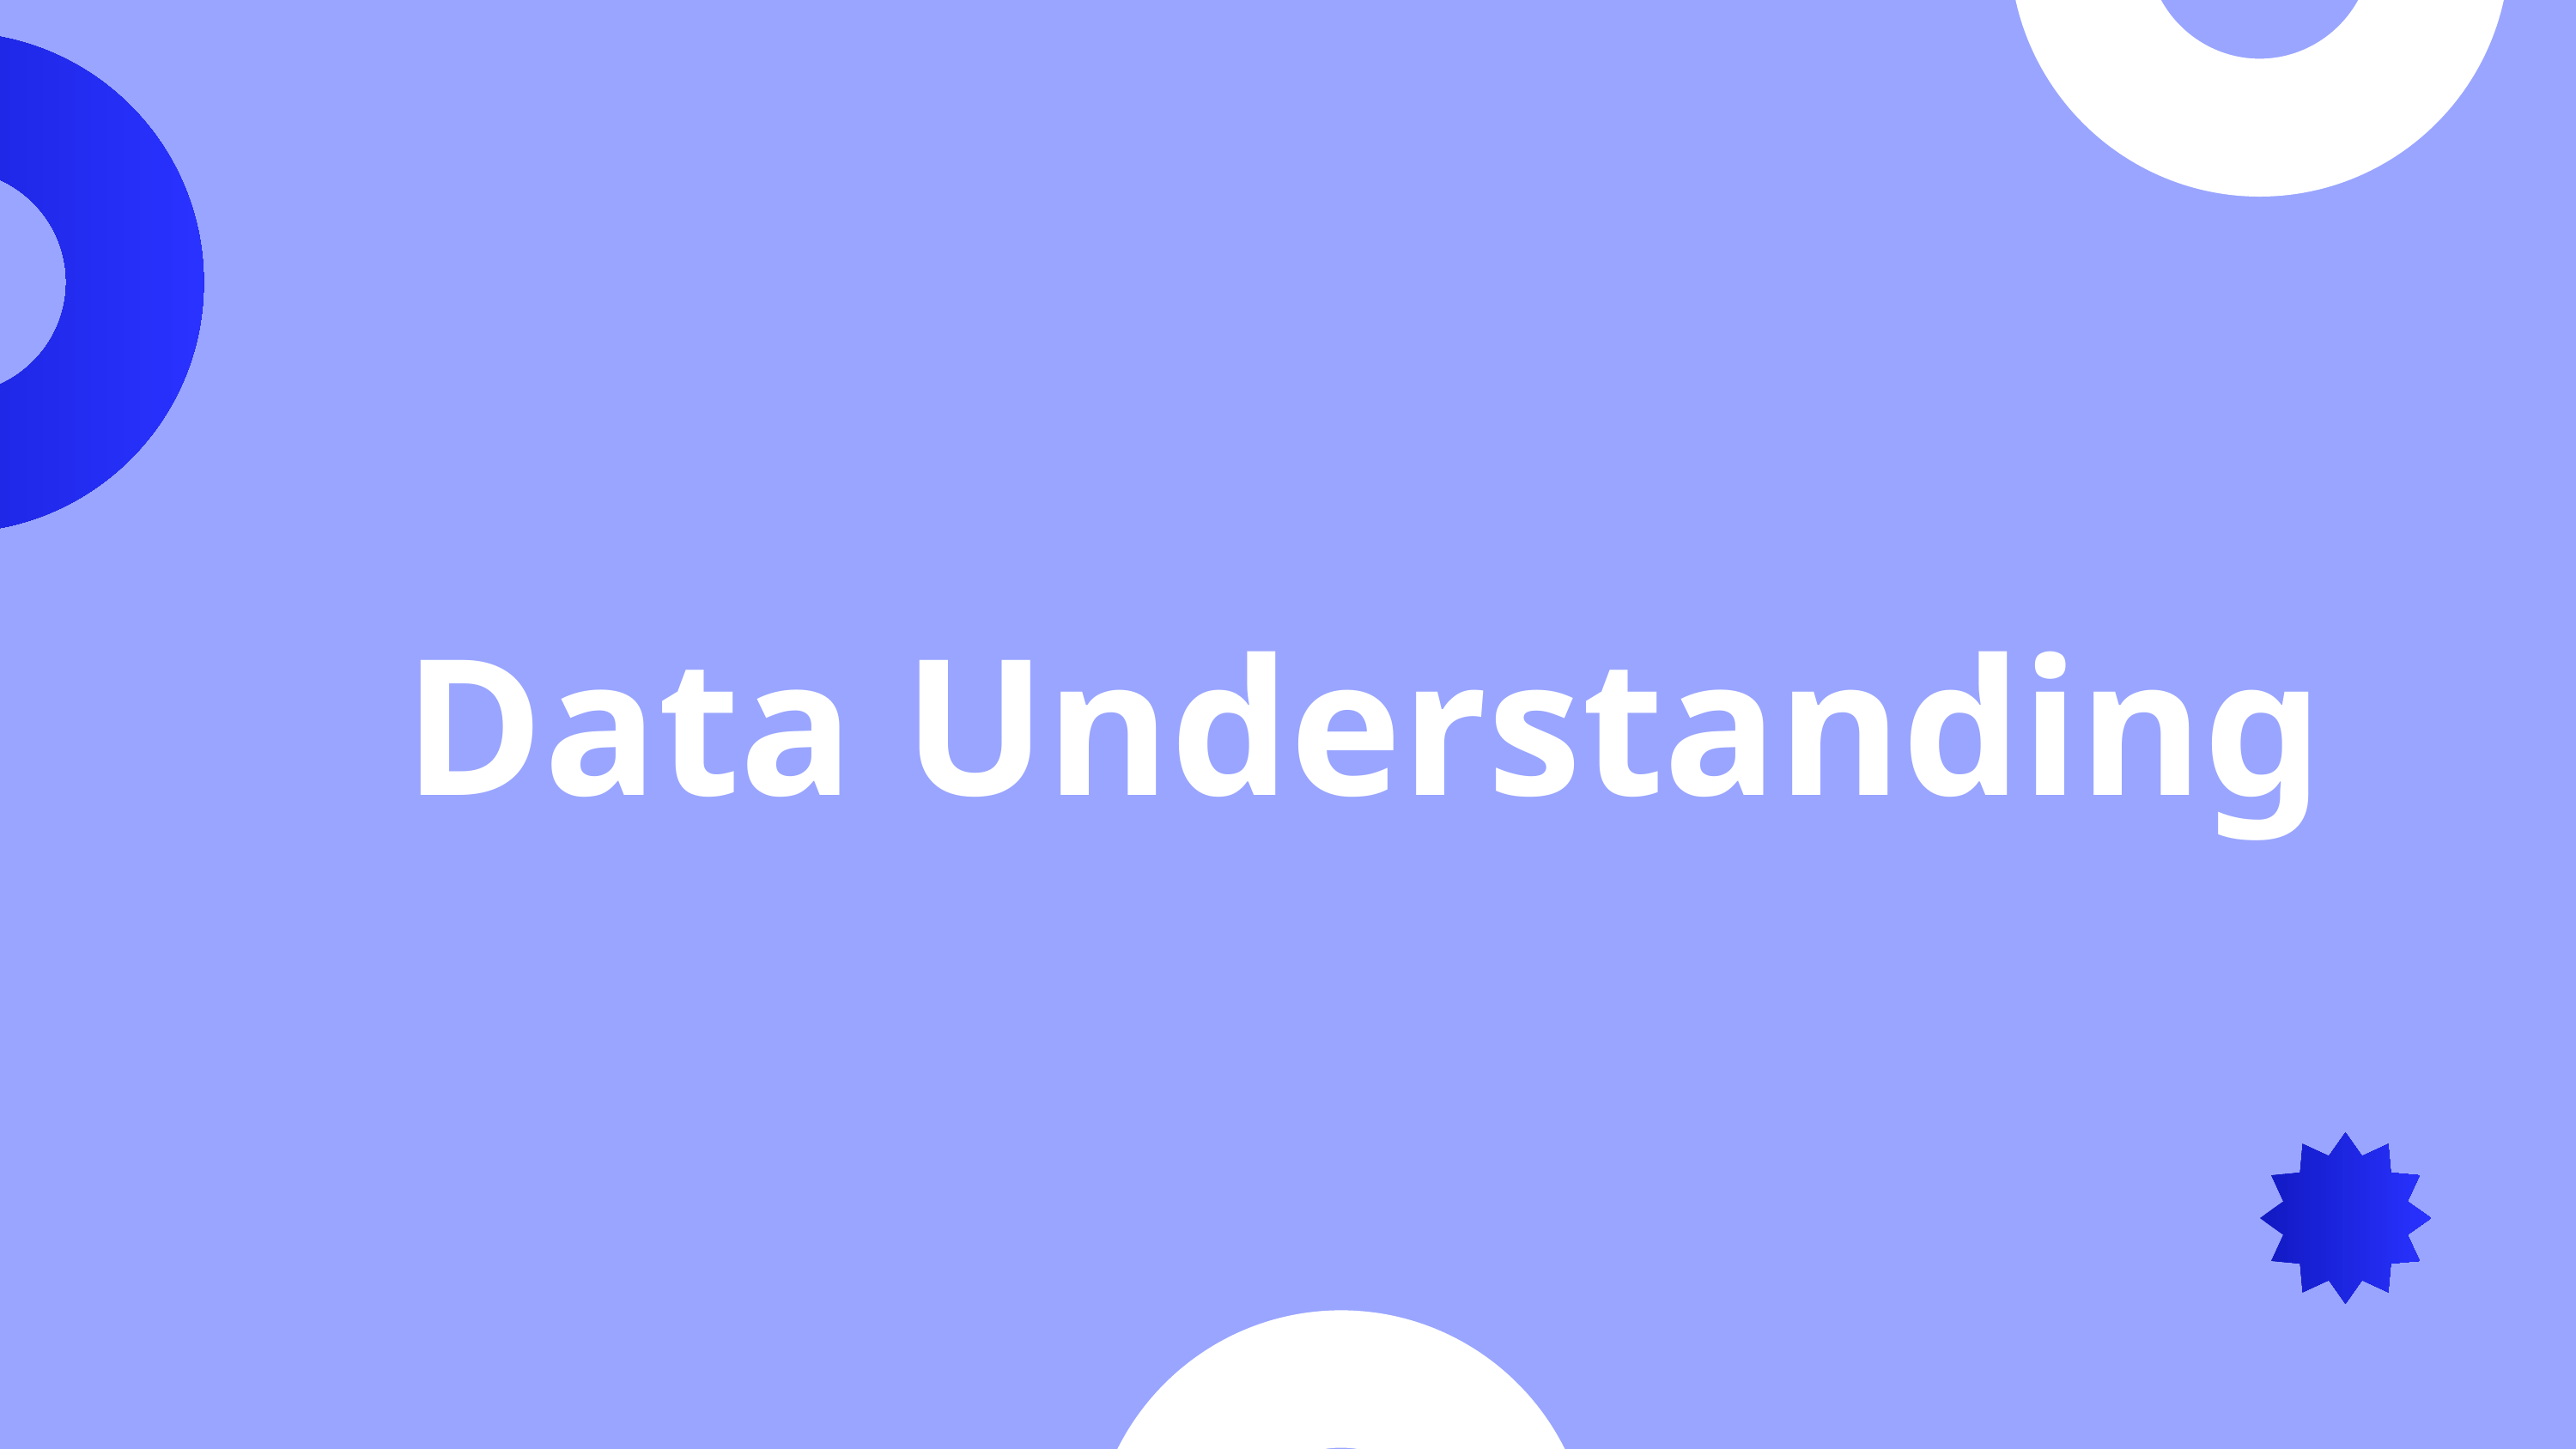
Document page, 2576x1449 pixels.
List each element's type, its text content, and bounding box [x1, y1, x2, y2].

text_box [1091, 1310, 1592, 1449]
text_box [2009, 0, 2511, 197]
text_box Data Understanding [281, 623, 2447, 834]
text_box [2259, 1132, 2432, 1304]
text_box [0, 32, 204, 533]
